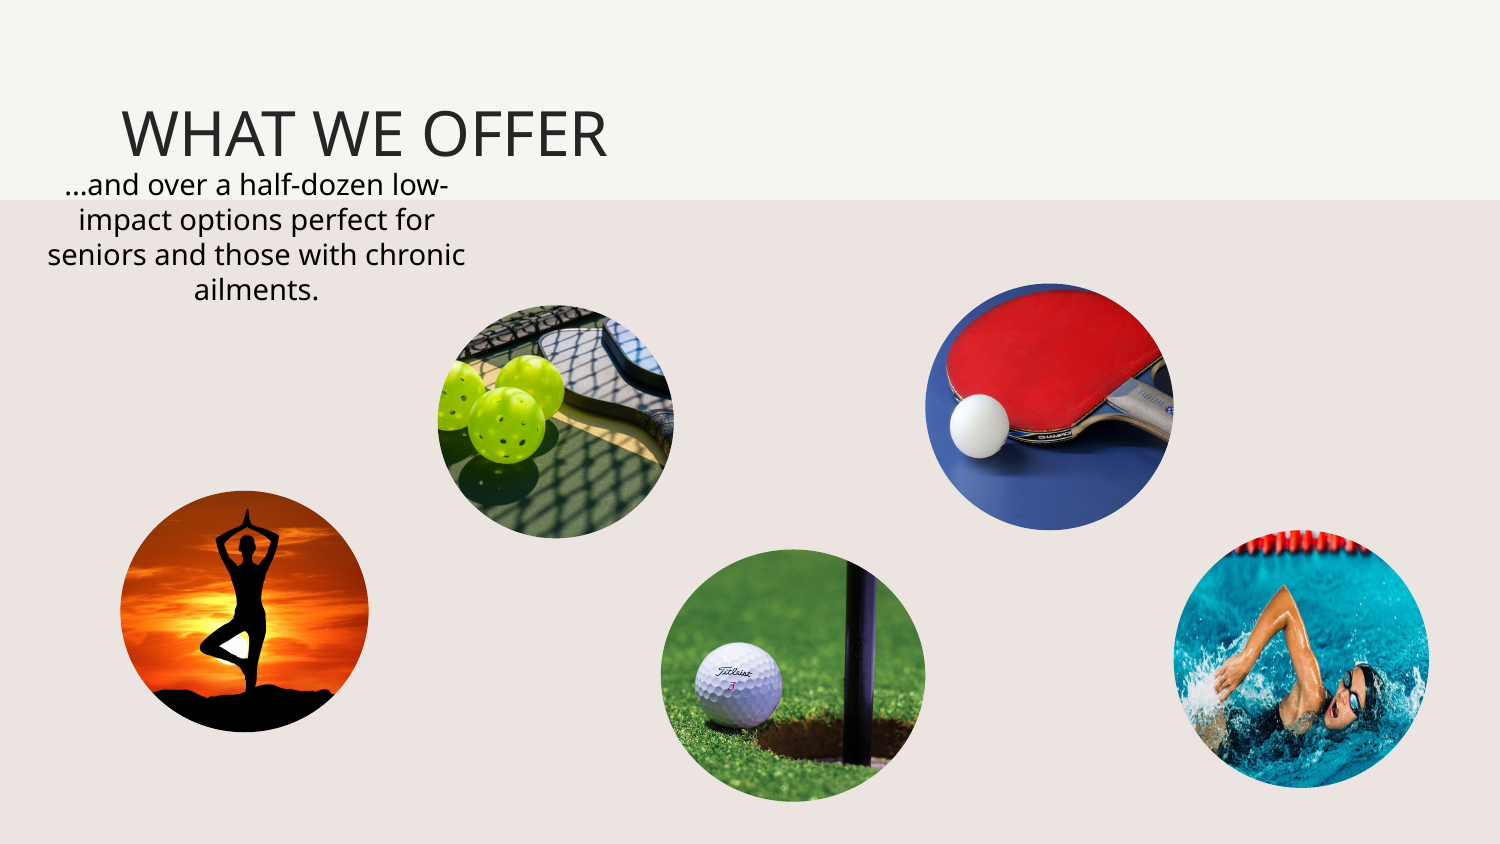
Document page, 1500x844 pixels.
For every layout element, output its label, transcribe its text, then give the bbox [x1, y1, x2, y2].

title WHAT WE OFFER [106, 88, 1053, 176]
picture [660, 549, 926, 802]
picture [925, 283, 1430, 789]
text_box ...and over a half-dozen low-impact options perfect for seniors and those with chronic ailments. [24, 215, 490, 322]
picture [437, 305, 675, 539]
picture [120, 490, 369, 733]
